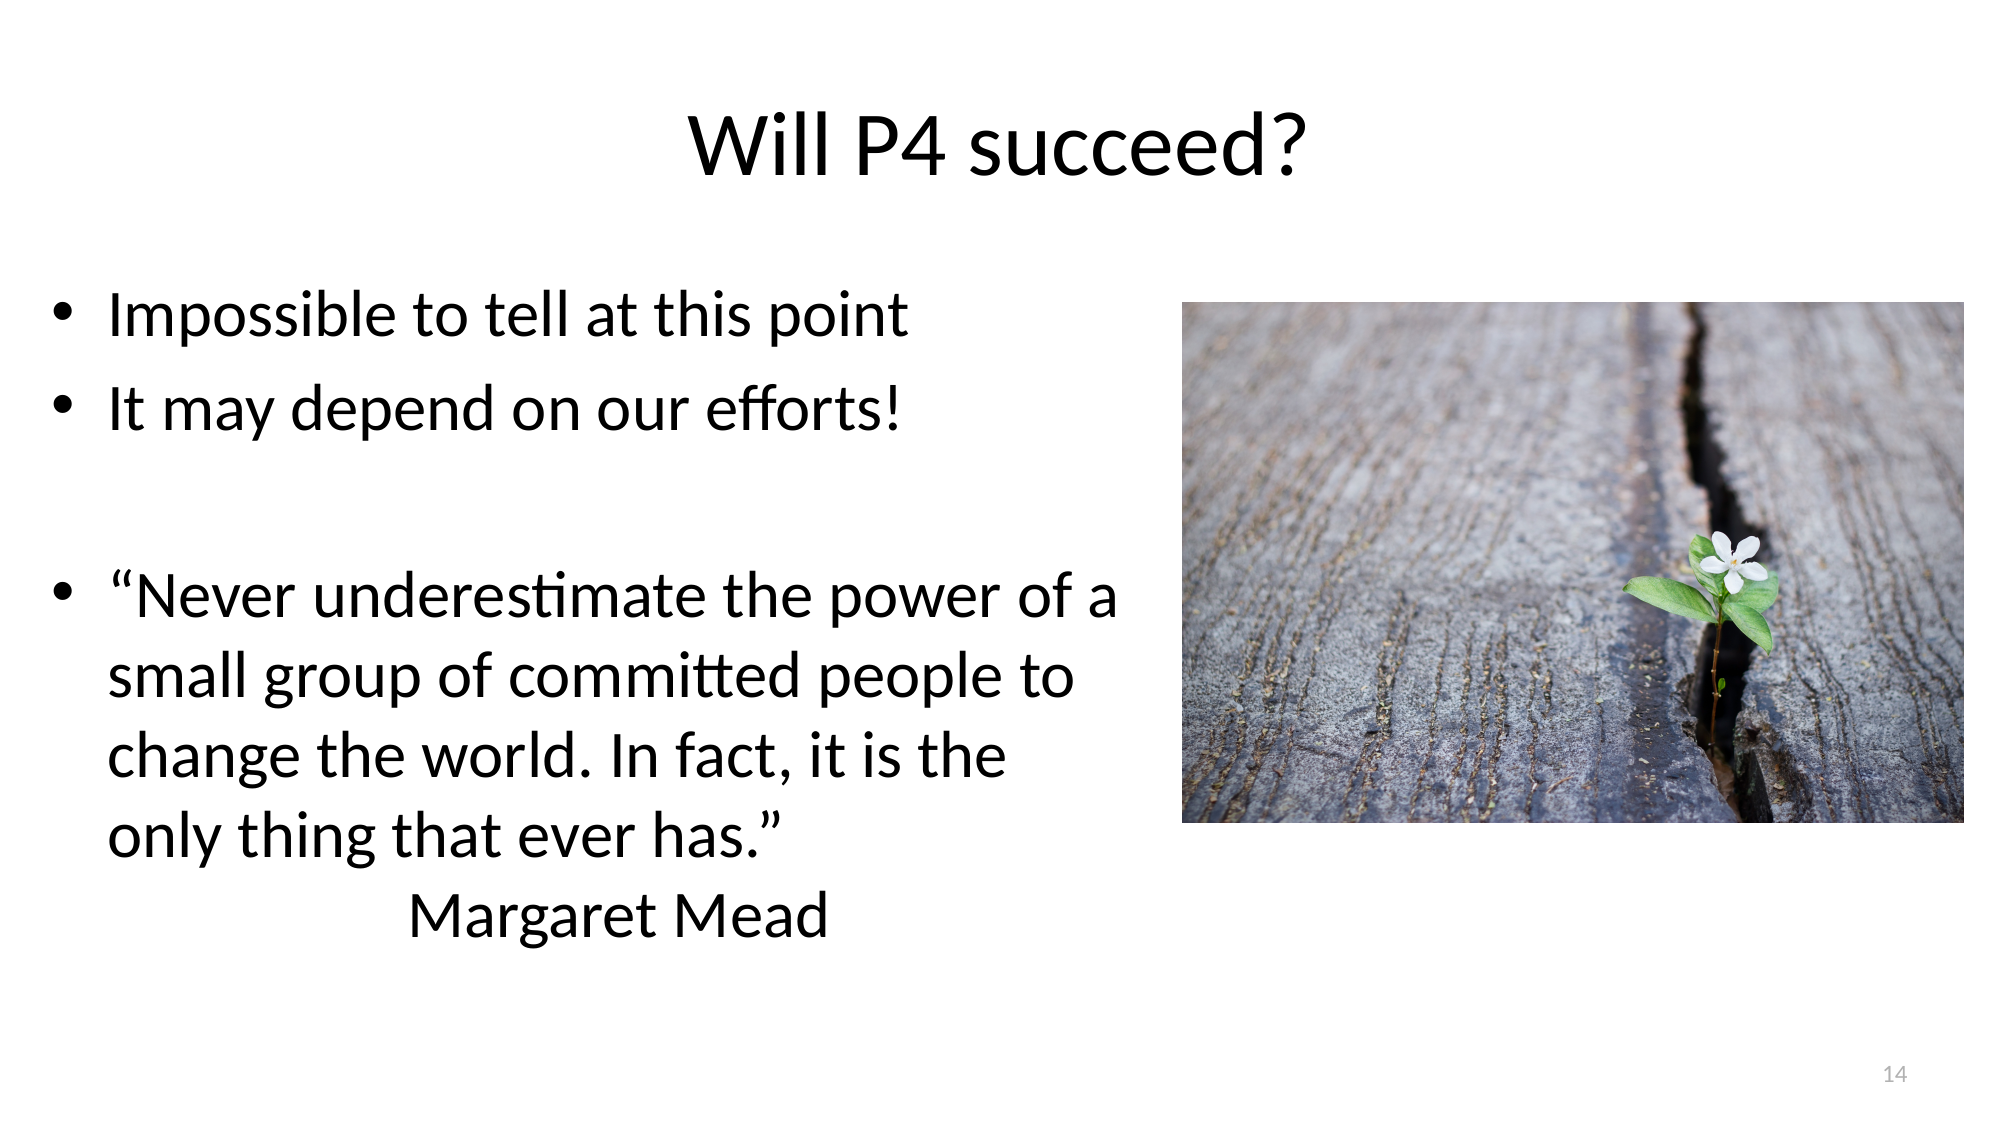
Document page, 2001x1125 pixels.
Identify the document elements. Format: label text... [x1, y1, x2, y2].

list Impossible to tell at this point It may depend on our efforts! “Never underestimate the power of a small group of committed people to change the world. In fact, it is the only thing that ever has.” Margaret Mead [35, 262, 1142, 1005]
title Will P4 succeed? [99, 45, 1900, 233]
slide_number 14 [1714, 1042, 1923, 1103]
picture [1182, 301, 1965, 824]
